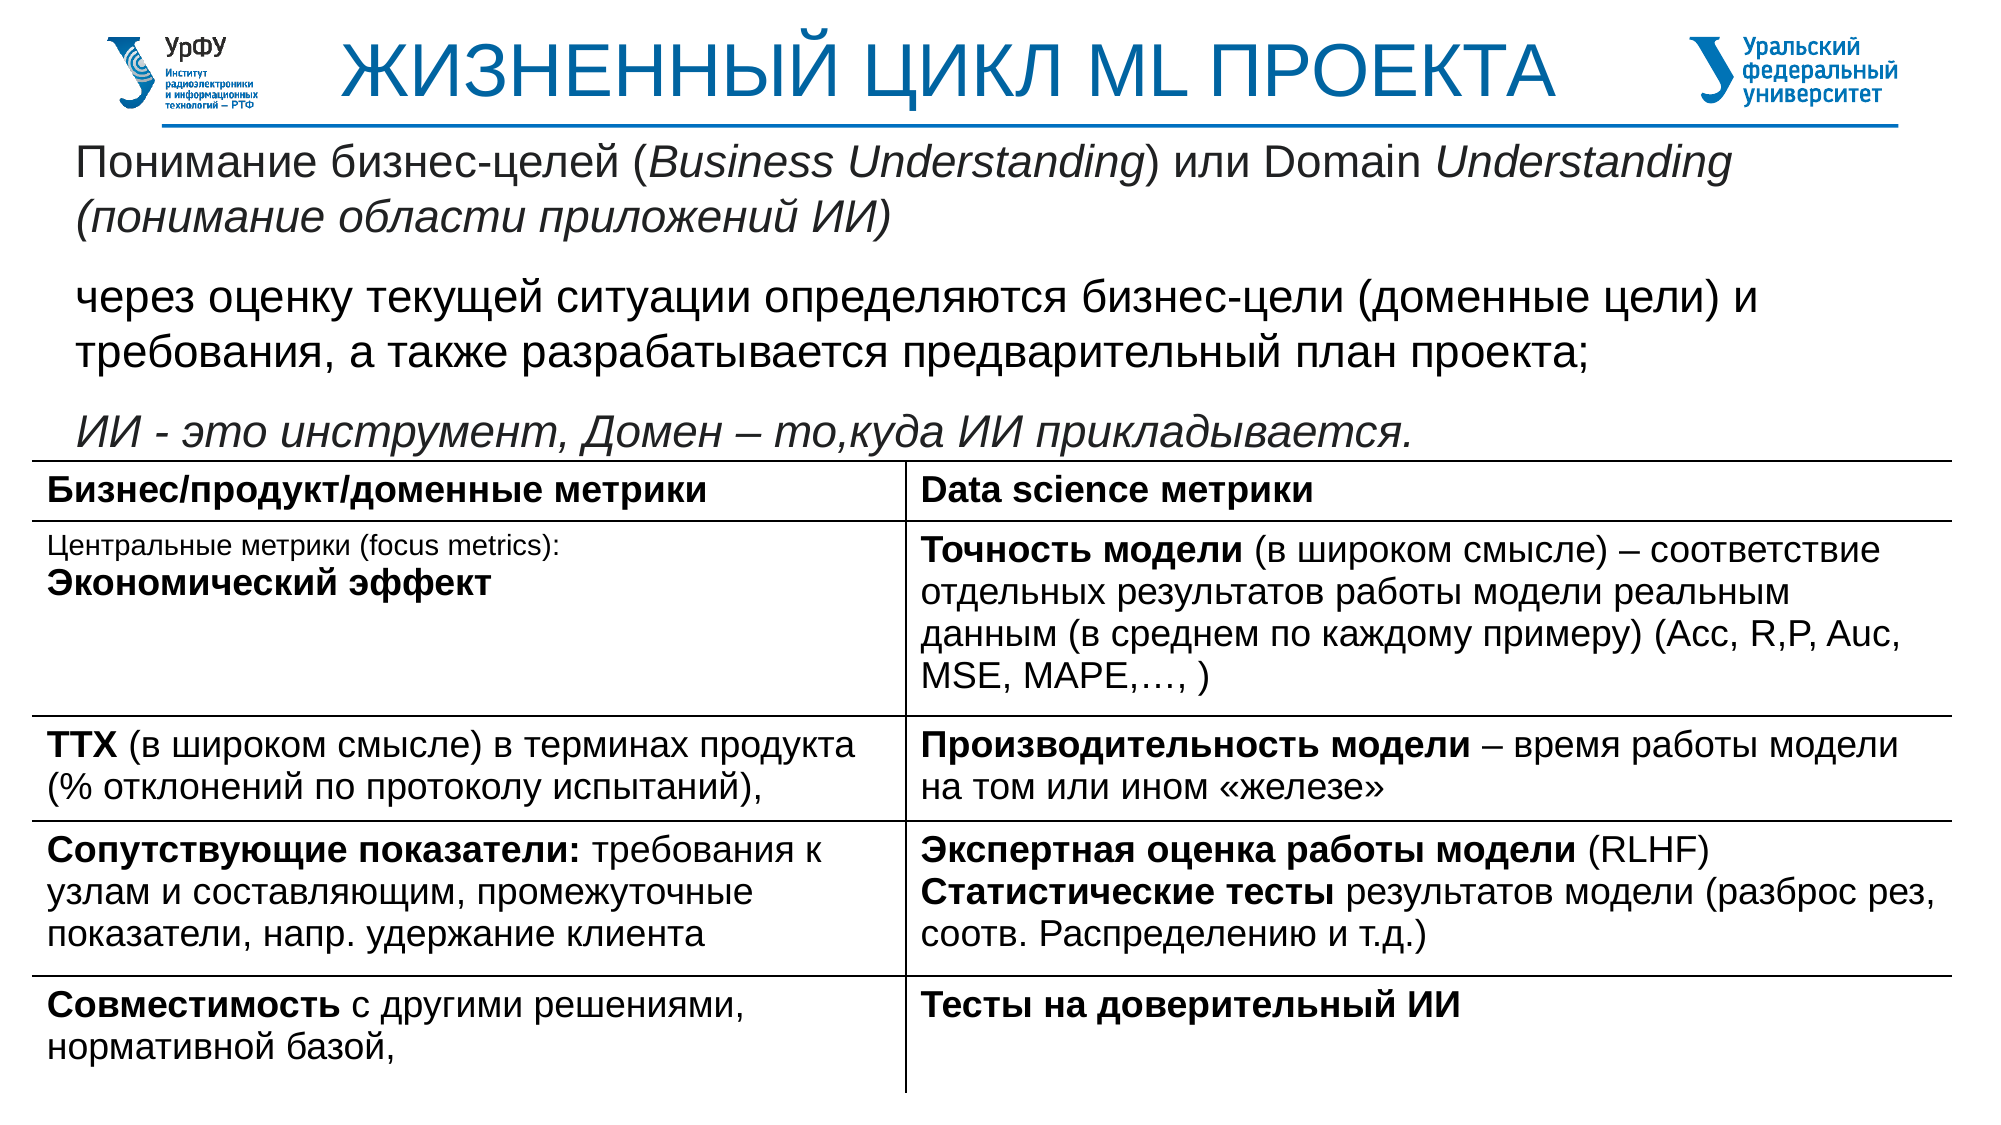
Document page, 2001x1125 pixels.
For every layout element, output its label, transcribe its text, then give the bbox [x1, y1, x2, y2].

table_cell Производительность модели – время работы модели на том или ином «железе» [907, 717, 1952, 820]
table_cell Центральные метрики (focus metrics): Экономический эффект [32, 522, 905, 715]
table_cell Тесты на доверительный ИИ [907, 977, 1952, 1093]
table_header Data science метрики [907, 462, 1952, 520]
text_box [106, 35, 1899, 128]
table_cell Сопутствующие показатели: требования к узлам и составляющим, промежуточные показатели, напр. удержание клиента [32, 822, 905, 975]
text_box Понимание бизнес-целей (Business Understanding) или Domain Understanding (понимание области приложений ИИ) через оценку текущей ситуации определяются бизнес-цели (доменные цели) и требования, а также разрабатывается предварительный план проекта; ИИ - это инструмент, Домен – то,куда ИИ прикладывается. [17, 124, 1934, 544]
table_header Бизнес/продукт/доменные метрики [32, 462, 905, 520]
table_cell Совместимость с другими решениями, нормативной базой, [32, 977, 905, 1093]
table_cell ТТХ (в широком смысле) в терминах продукта (% отклонений по протоколу испытаний), [32, 717, 905, 820]
table_cell Экспертная оценка работы модели (RLHF) Статистические тесты результатов модели (разброс рез, соотв. Распределению и т.д.) [907, 822, 1952, 975]
table_cell Точность модели (в широком смысле) – соответствие отдельных результатов работы модели реальным данным (в среднем по каждому примеру) (Acc, R,P, Auc, MSE, MAPE,…, ) [907, 522, 1952, 715]
